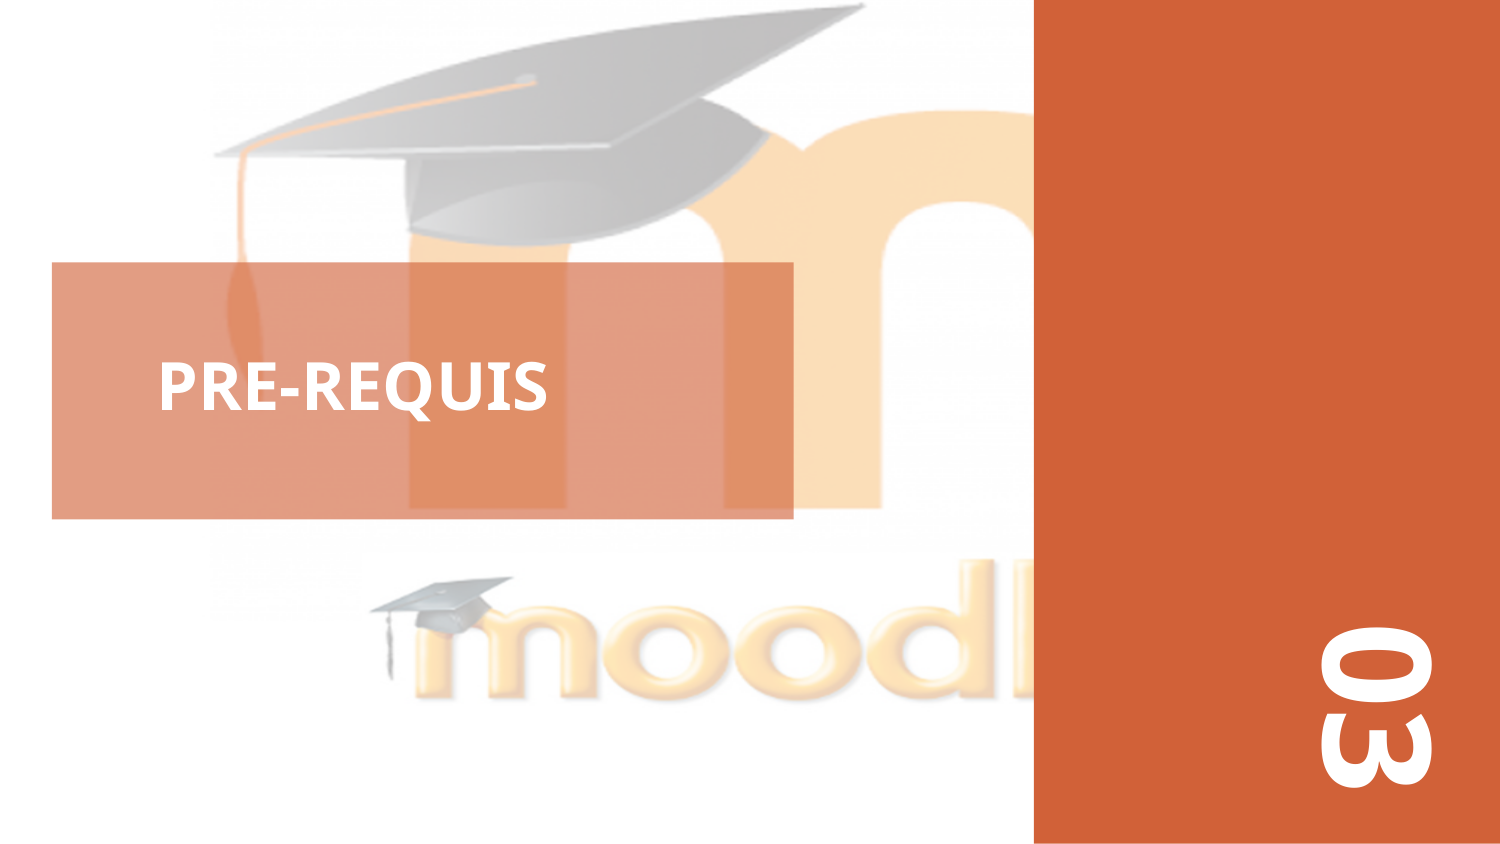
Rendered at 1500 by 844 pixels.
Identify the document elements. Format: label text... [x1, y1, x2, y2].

text_box [1033, 0, 1500, 844]
title PRE-REQUIS [141, 343, 704, 439]
text_box [51, 262, 794, 520]
title 03 [1266, 438, 1500, 810]
